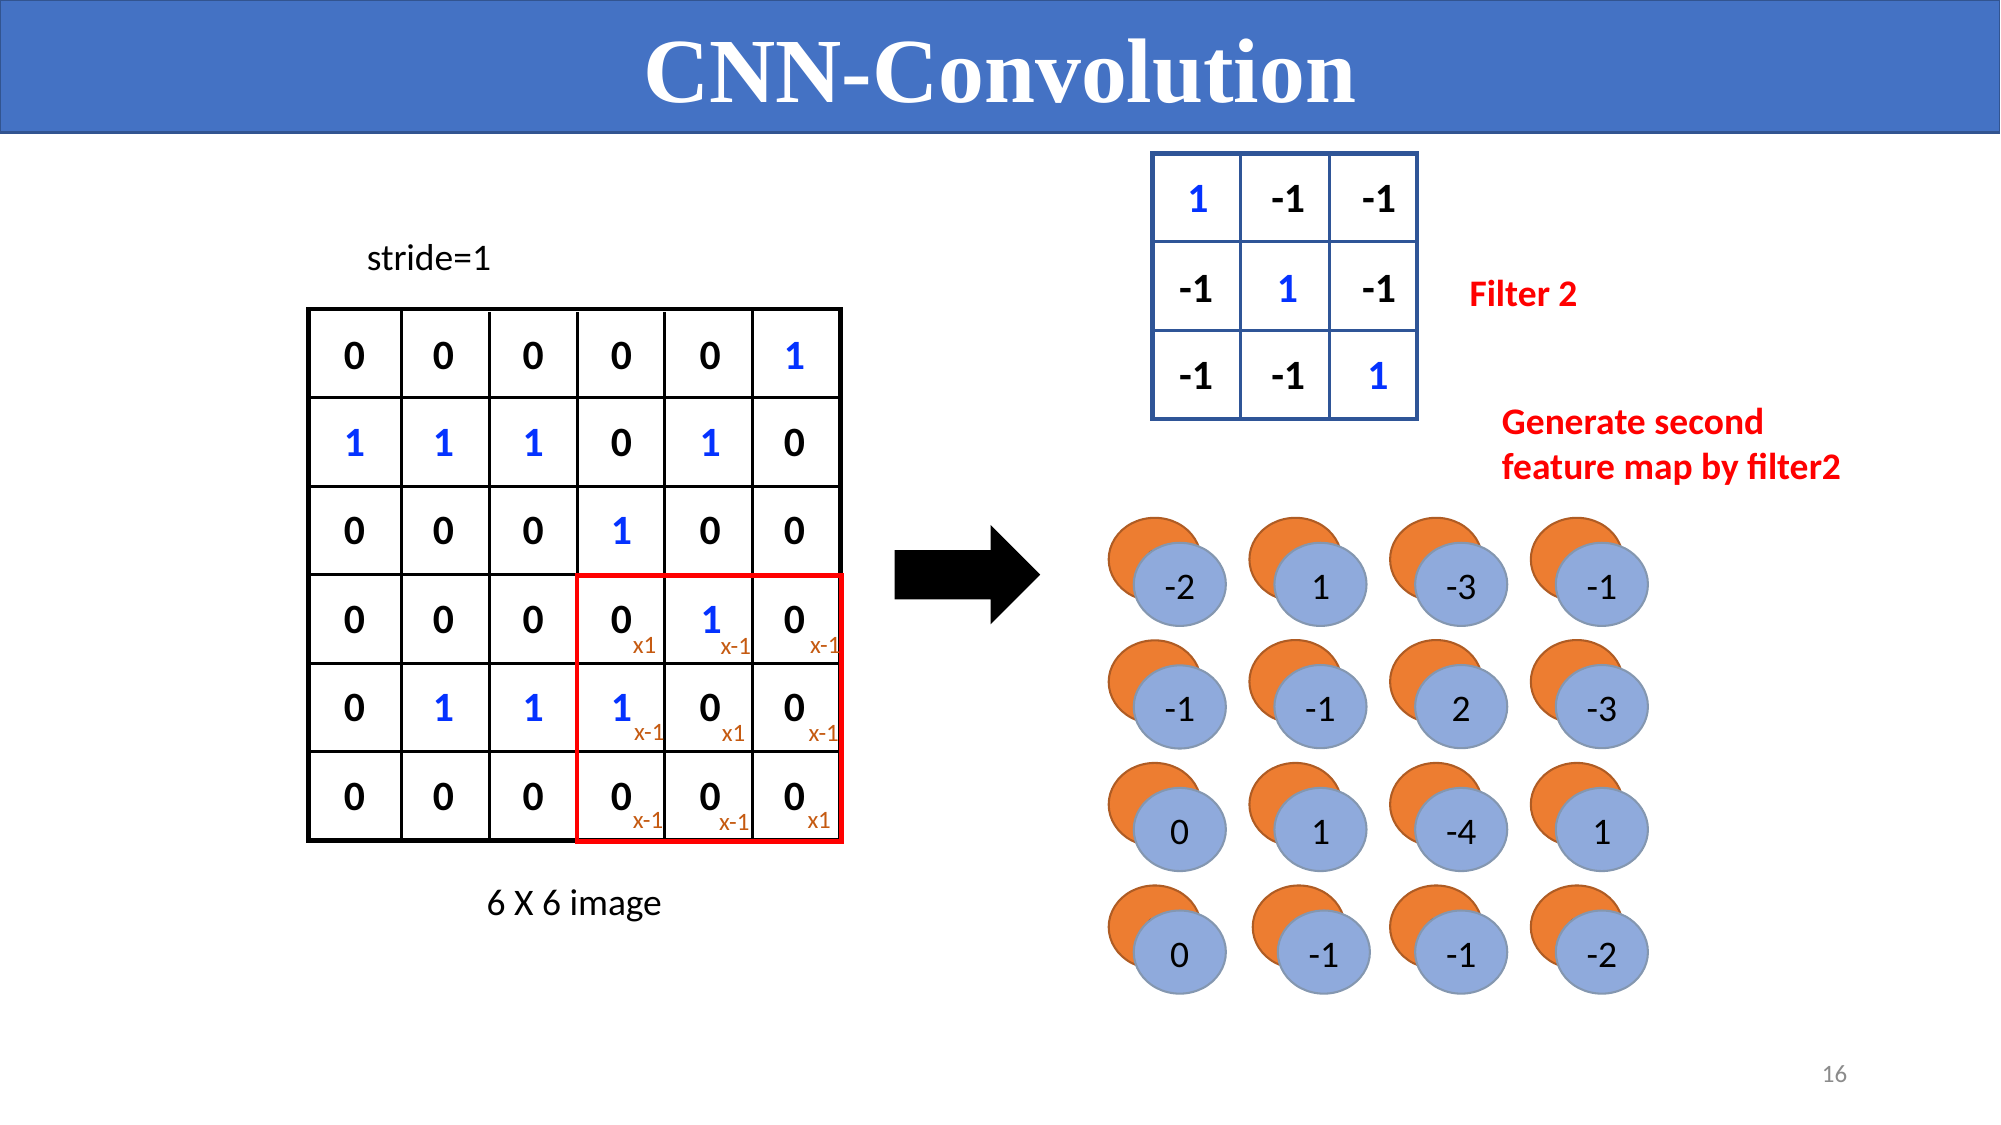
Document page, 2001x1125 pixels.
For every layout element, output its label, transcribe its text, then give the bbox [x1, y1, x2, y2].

text_box 2 [1414, 663, 1509, 750]
text_box 3 [1251, 884, 1344, 966]
text_box -1 [1414, 909, 1509, 995]
text_box -3 [1414, 541, 1509, 627]
text_box 1 [1554, 786, 1649, 873]
text_box -1 [1273, 663, 1368, 750]
text_box 3 [1107, 516, 1199, 598]
text_box -2 [1554, 909, 1649, 995]
text_box -1 [1529, 639, 1622, 721]
text_box Generate second feature map by filter2 [1487, 389, 1872, 495]
text_box 0 [1389, 884, 1481, 966]
text_box -1 [1276, 909, 1371, 995]
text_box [577, 575, 858, 844]
text_box 1 [1273, 541, 1368, 627]
text_box -2 [1389, 761, 1481, 843]
text_box -4 [1248, 761, 1340, 843]
text_box -2 [1132, 541, 1227, 627]
text_box -1 [1554, 541, 1649, 627]
text_box 0 [1132, 909, 1227, 995]
slide_number 16 [1412, 1042, 1863, 1103]
text_box 1 [1273, 786, 1368, 873]
text_box Filter 2 [1454, 261, 1593, 321]
text_box -3 [1554, 663, 1649, 750]
text_box 1 [1248, 516, 1340, 598]
text_box -1 [1529, 516, 1622, 598]
text_box 0 [1132, 786, 1227, 873]
text_box [894, 524, 1041, 625]
text_box -1 [1132, 664, 1227, 750]
text_box CNN-Convolution [0, 0, 2000, 134]
text_box 2 [1107, 884, 1200, 966]
text_box 6 X 6 image [471, 870, 678, 931]
text_box 1 [1389, 516, 1481, 598]
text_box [308, 308, 841, 844]
text_box -4 [1414, 786, 1509, 873]
text_box -1 [1248, 639, 1340, 720]
text_box -2 [1389, 639, 1481, 721]
text_box -2 [1107, 761, 1199, 844]
text_box -1 [1529, 761, 1622, 844]
text_box stride=1 [352, 225, 507, 286]
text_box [1152, 153, 1418, 419]
text_box -3 [1107, 639, 1200, 721]
text_box 0 [1529, 884, 1622, 966]
